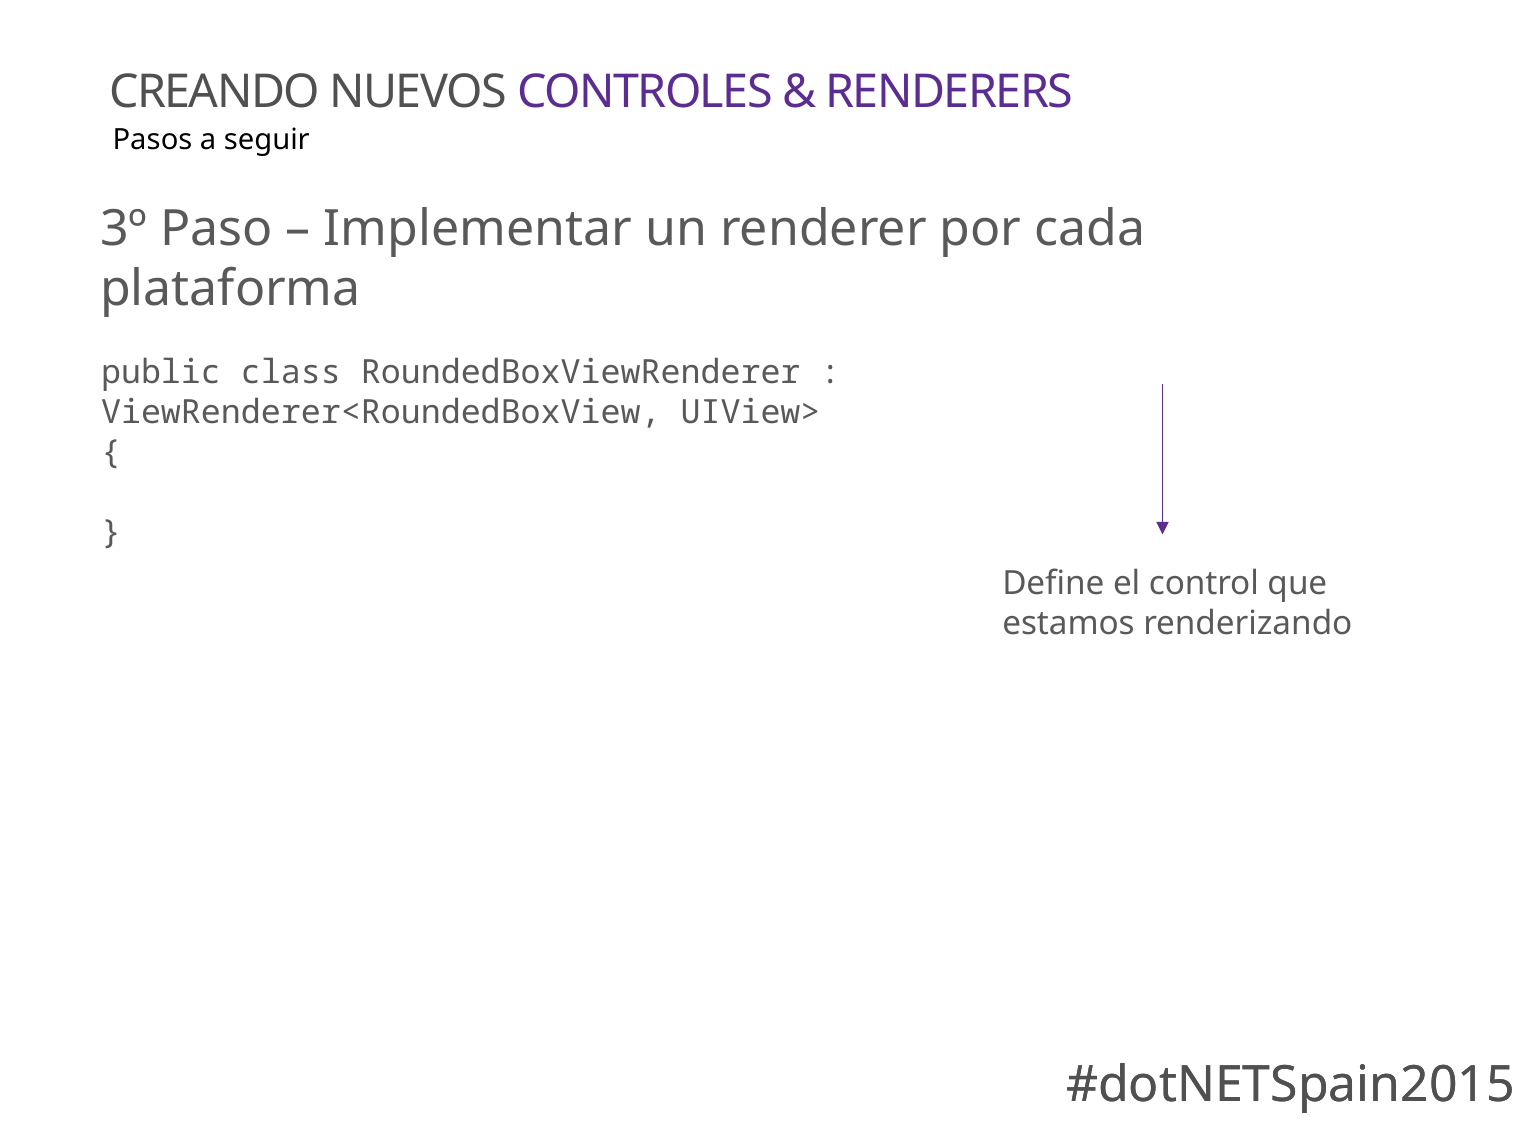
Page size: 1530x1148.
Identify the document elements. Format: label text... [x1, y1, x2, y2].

list Pasos a seguir [85, 109, 1413, 160]
text_box public class RoundedBoxViewRenderer : ViewRenderer<RoundedBoxView, UIView> { } [86, 343, 1416, 558]
text_box 3º Paso – Implementar un renderer por cada plataforma [85, 188, 1375, 323]
text_box CREANDO NUEVOS CONTROLES & RENDERERS [85, 52, 1415, 135]
text_box Define el control que estamos renderizando [987, 553, 1463, 649]
